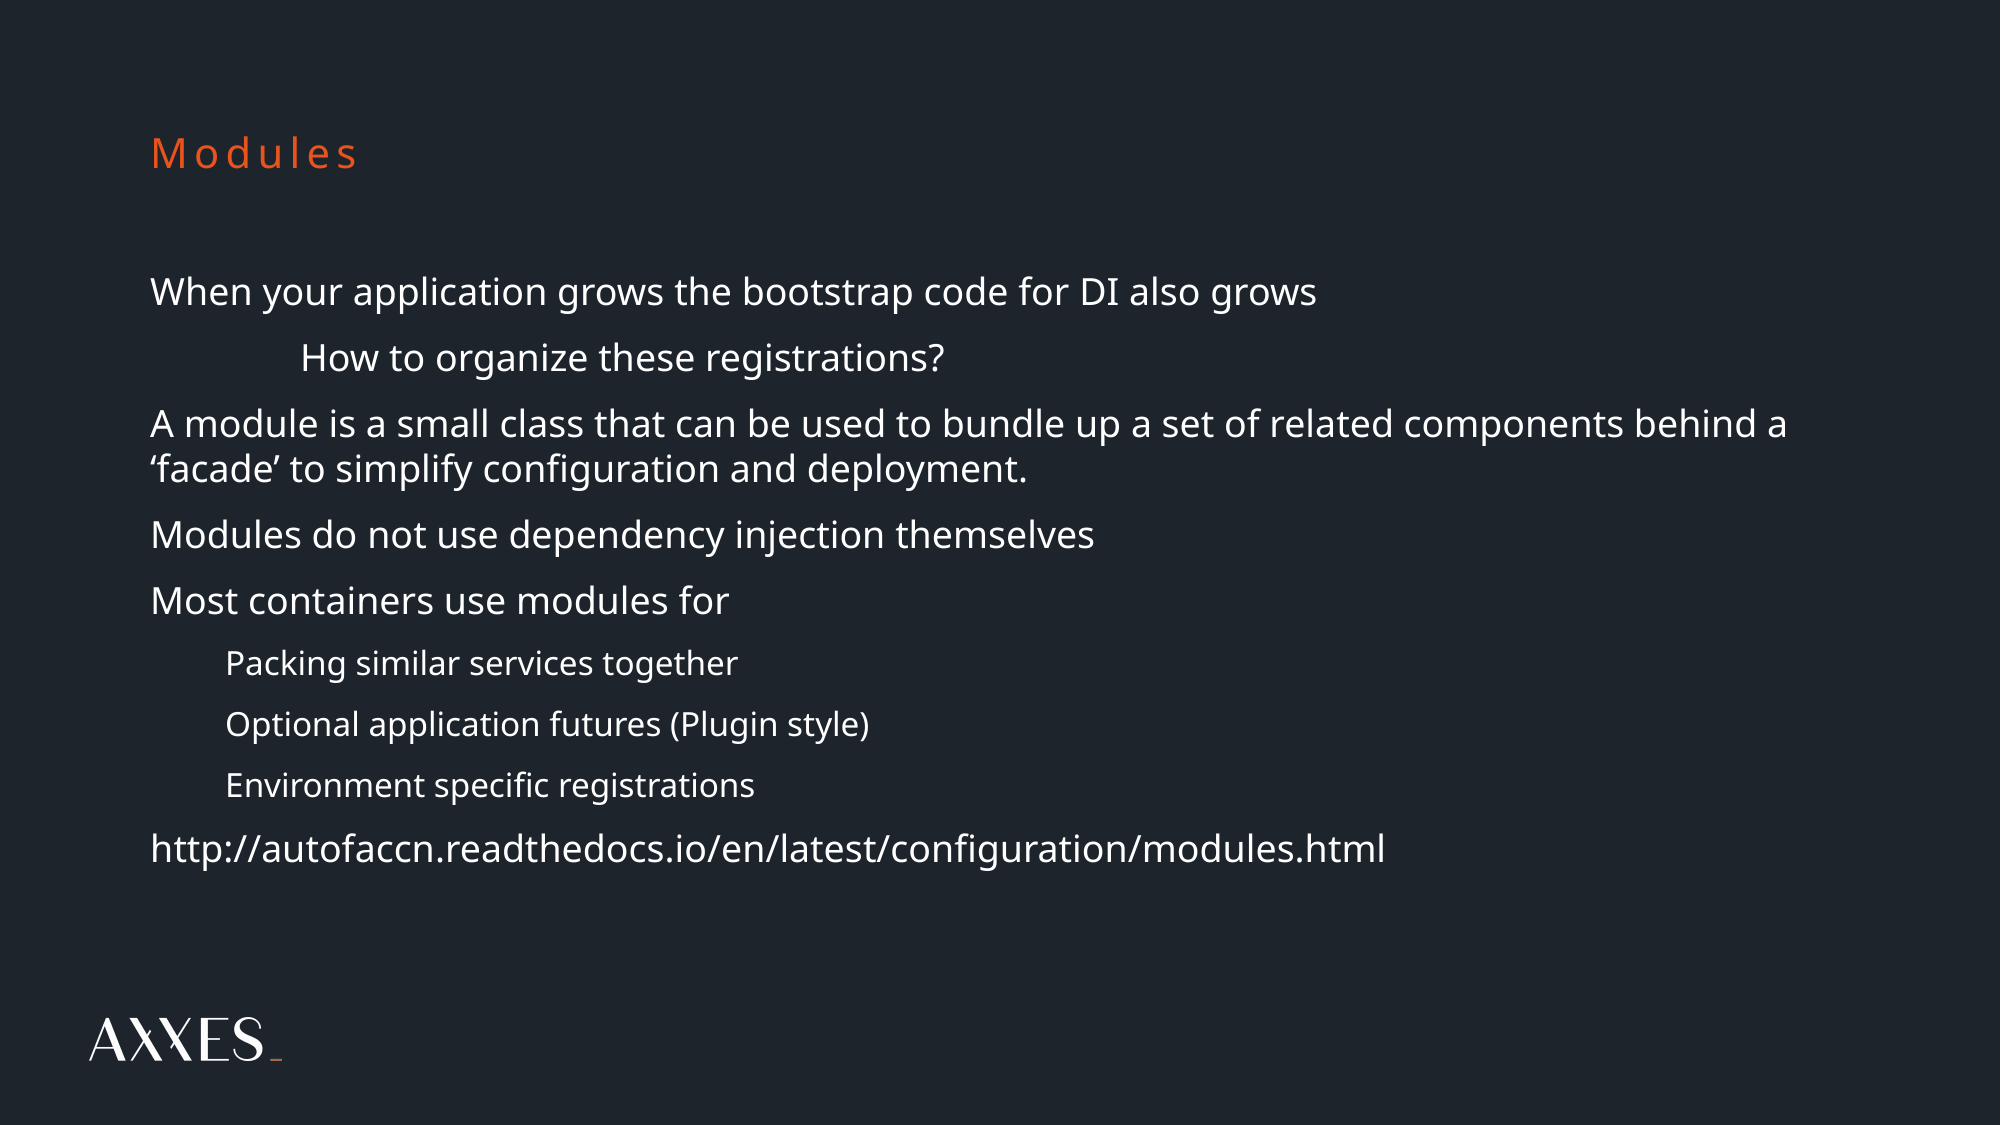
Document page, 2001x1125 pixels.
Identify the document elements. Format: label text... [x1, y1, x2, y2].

picture [89, 1017, 282, 1061]
title Modules [135, 113, 959, 186]
list When your application grows the bootstrap code for DI also grows How to organize these registrations? A module is a small class that can be used to bundle up a set of related components behind a ‘facade’ to simplify configuration and deployment. Modules do not use dependency injection themselves Most containers use modules for Packing similar services together Optional application futures (Plugin style) Environment specific registrations http://autofaccn.readthedocs.io/en/latest/configuration/modules.html [135, 260, 1858, 905]
